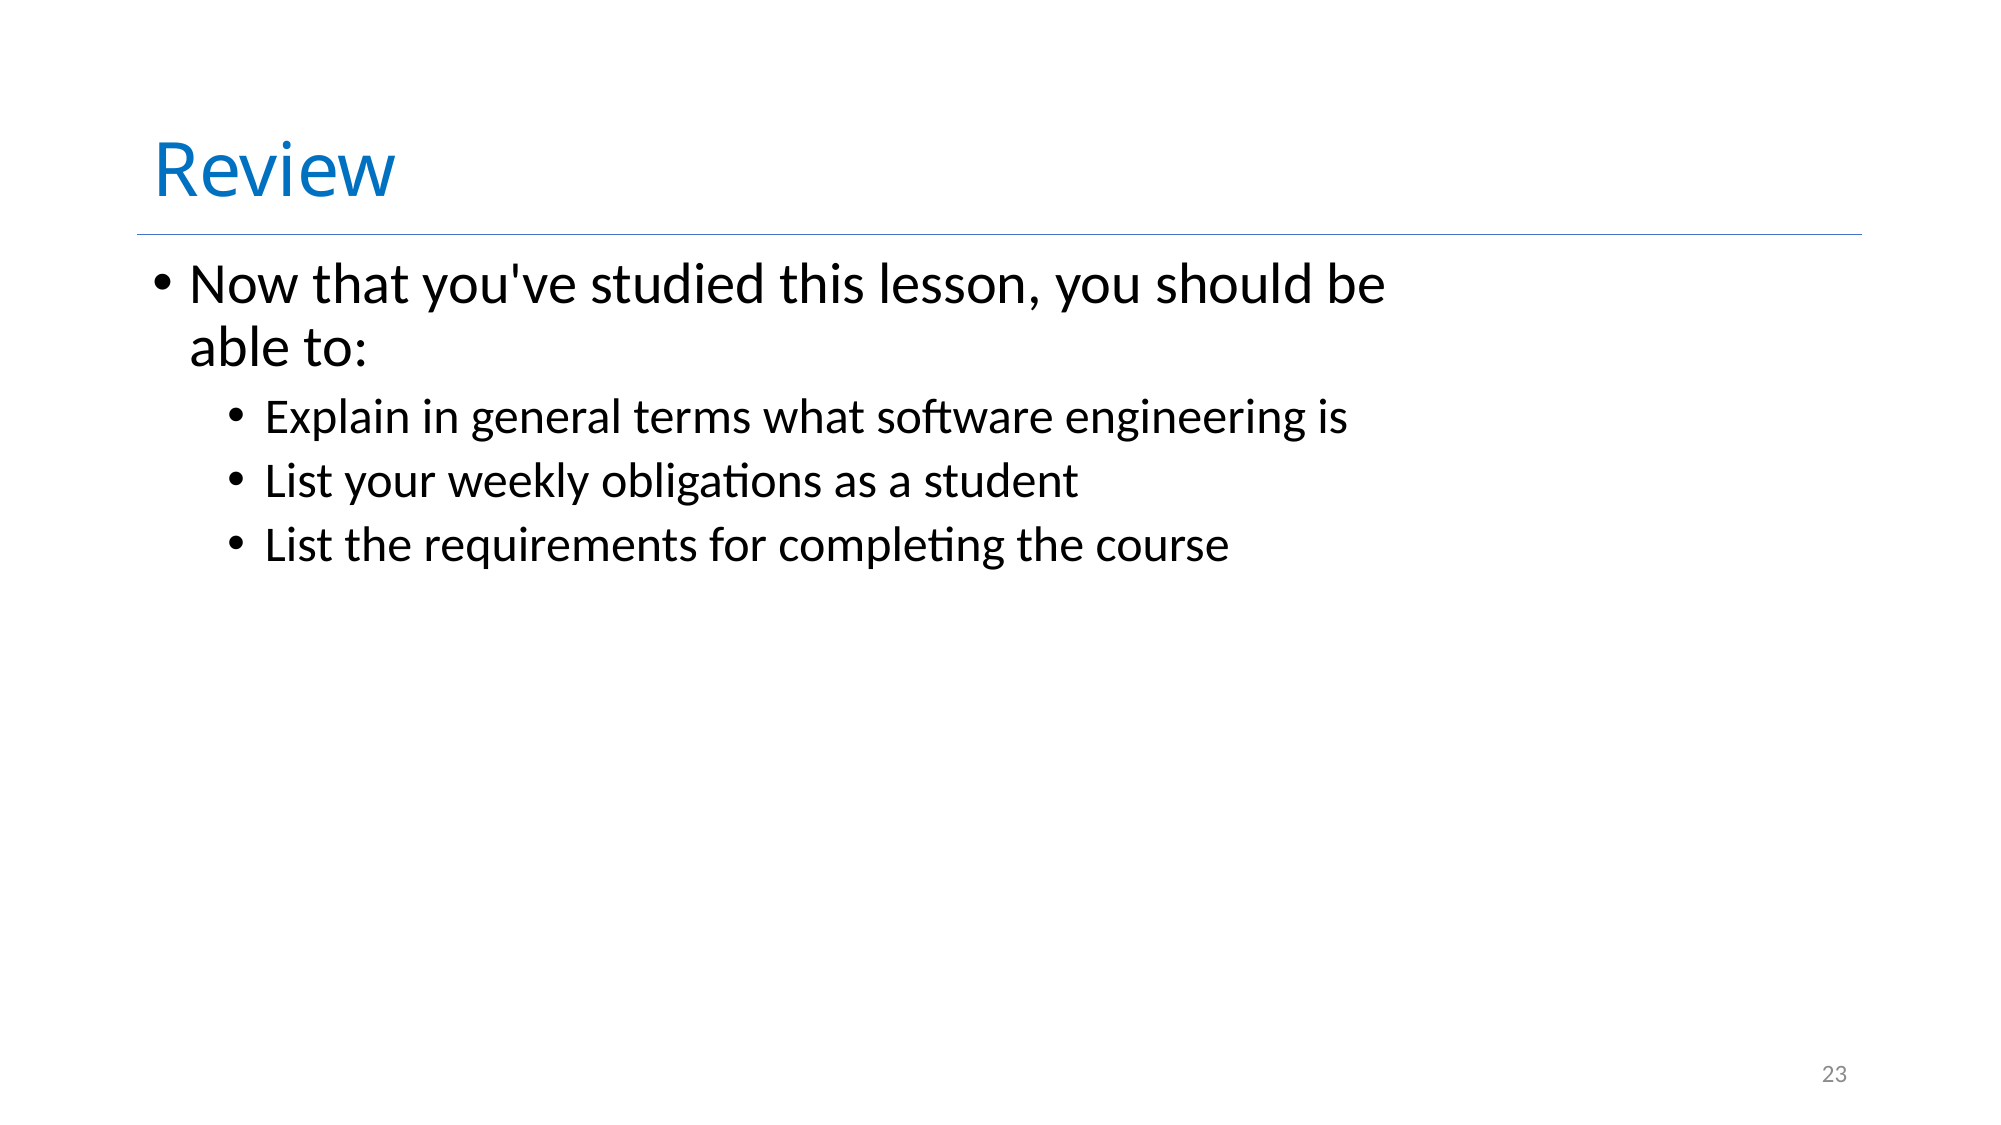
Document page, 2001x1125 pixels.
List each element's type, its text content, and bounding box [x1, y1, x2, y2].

slide_number 23 [1412, 1042, 1863, 1103]
title Review [137, 3, 1863, 221]
list Now that you've studied this lesson, you should be able to: Explain in general terms what software engineering is List your weekly obligations as a student List the requirements for completing the course [137, 246, 1432, 960]
